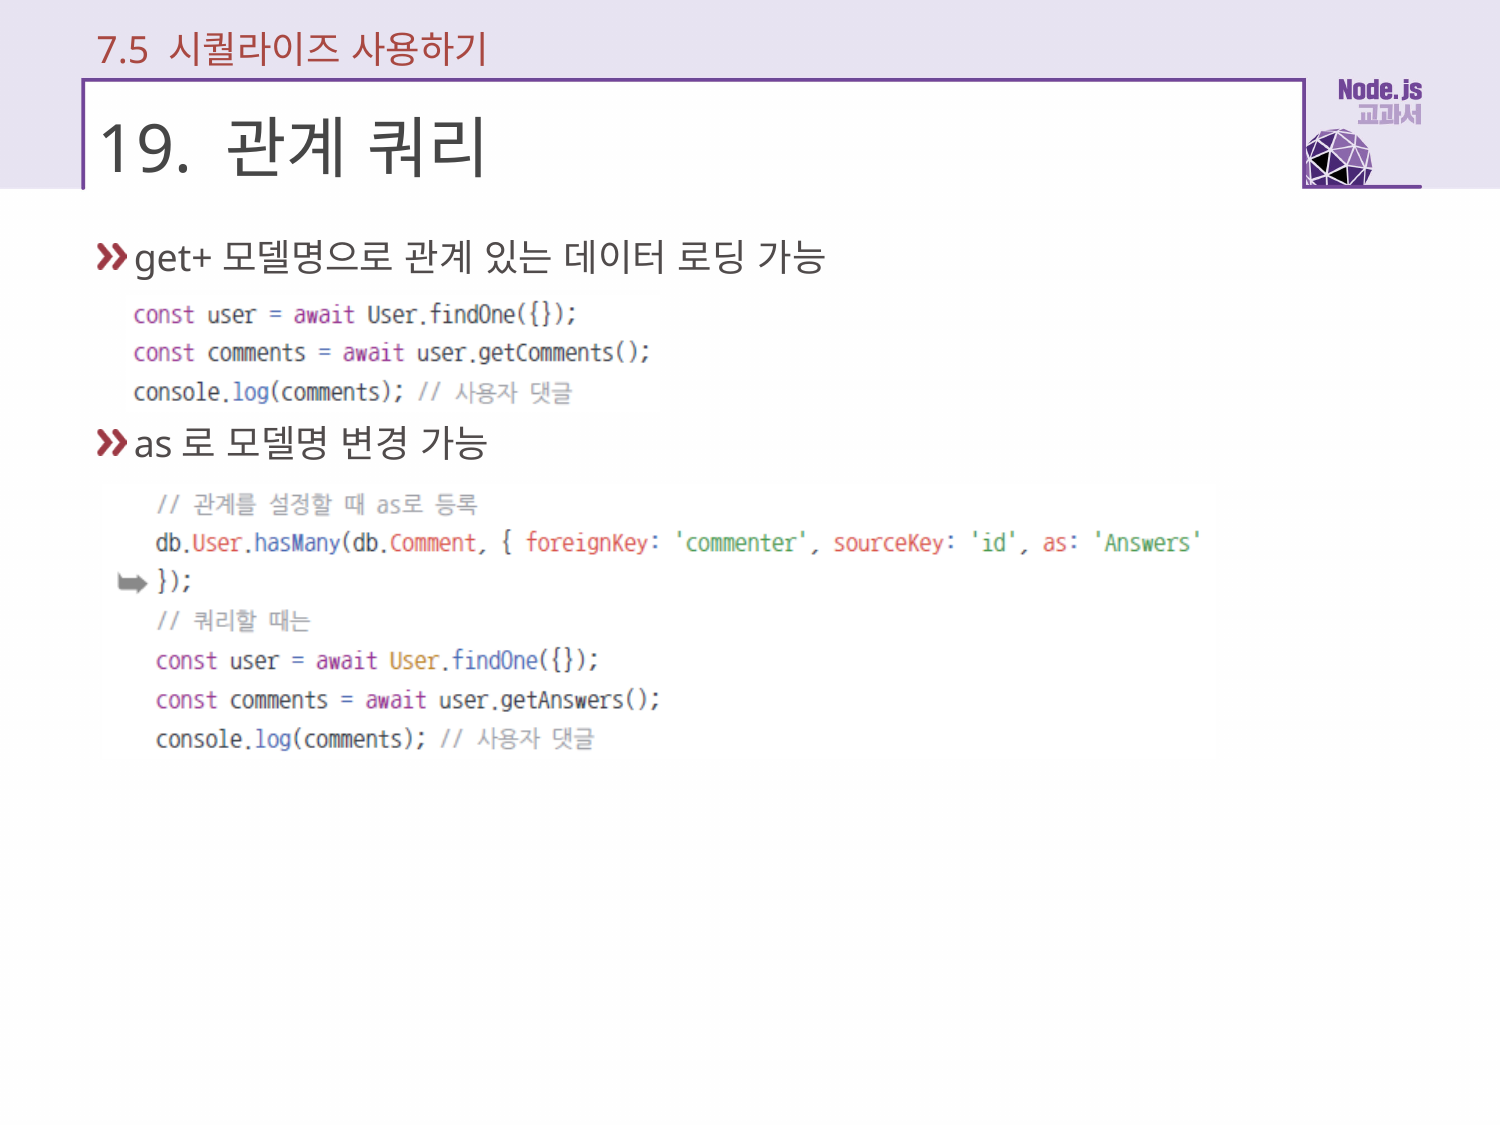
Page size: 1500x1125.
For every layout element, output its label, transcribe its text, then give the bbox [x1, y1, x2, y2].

list get+모델명으로 관계 있는 데이터 로딩 가능 as로 모델명 변경 가능 [81, 222, 1412, 1111]
picture [0, 0, 1500, 1125]
title 19. 관계 쿼리 [82, 61, 1413, 193]
text_box 7.5 시퀄라이즈 사용하기 [81, 14, 807, 62]
